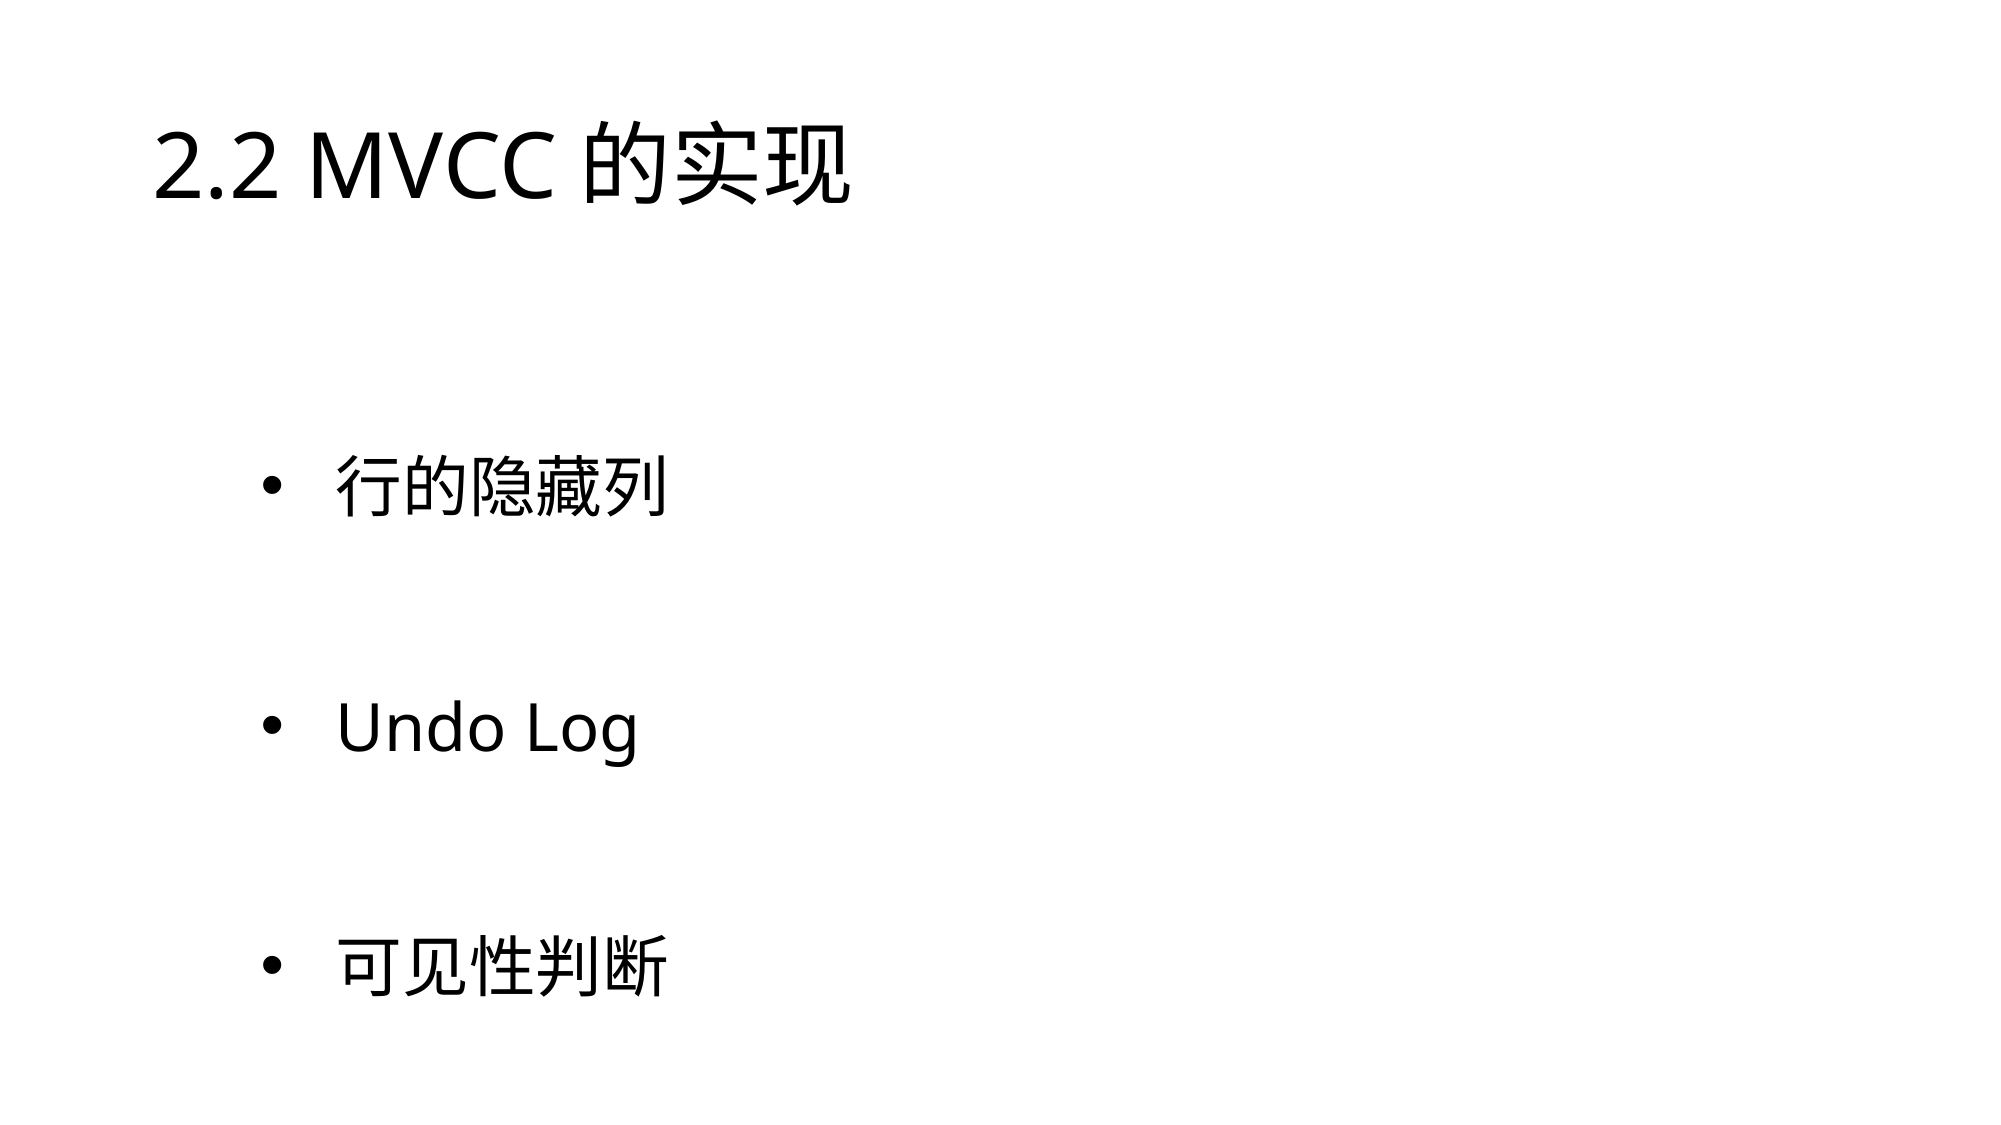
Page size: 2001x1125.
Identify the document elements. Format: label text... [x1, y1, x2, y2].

title 2.2 MVCC的实现 [137, 59, 1863, 278]
text_box 行的隐藏列 Undo Log 可见性判断 [245, 277, 1425, 1012]
